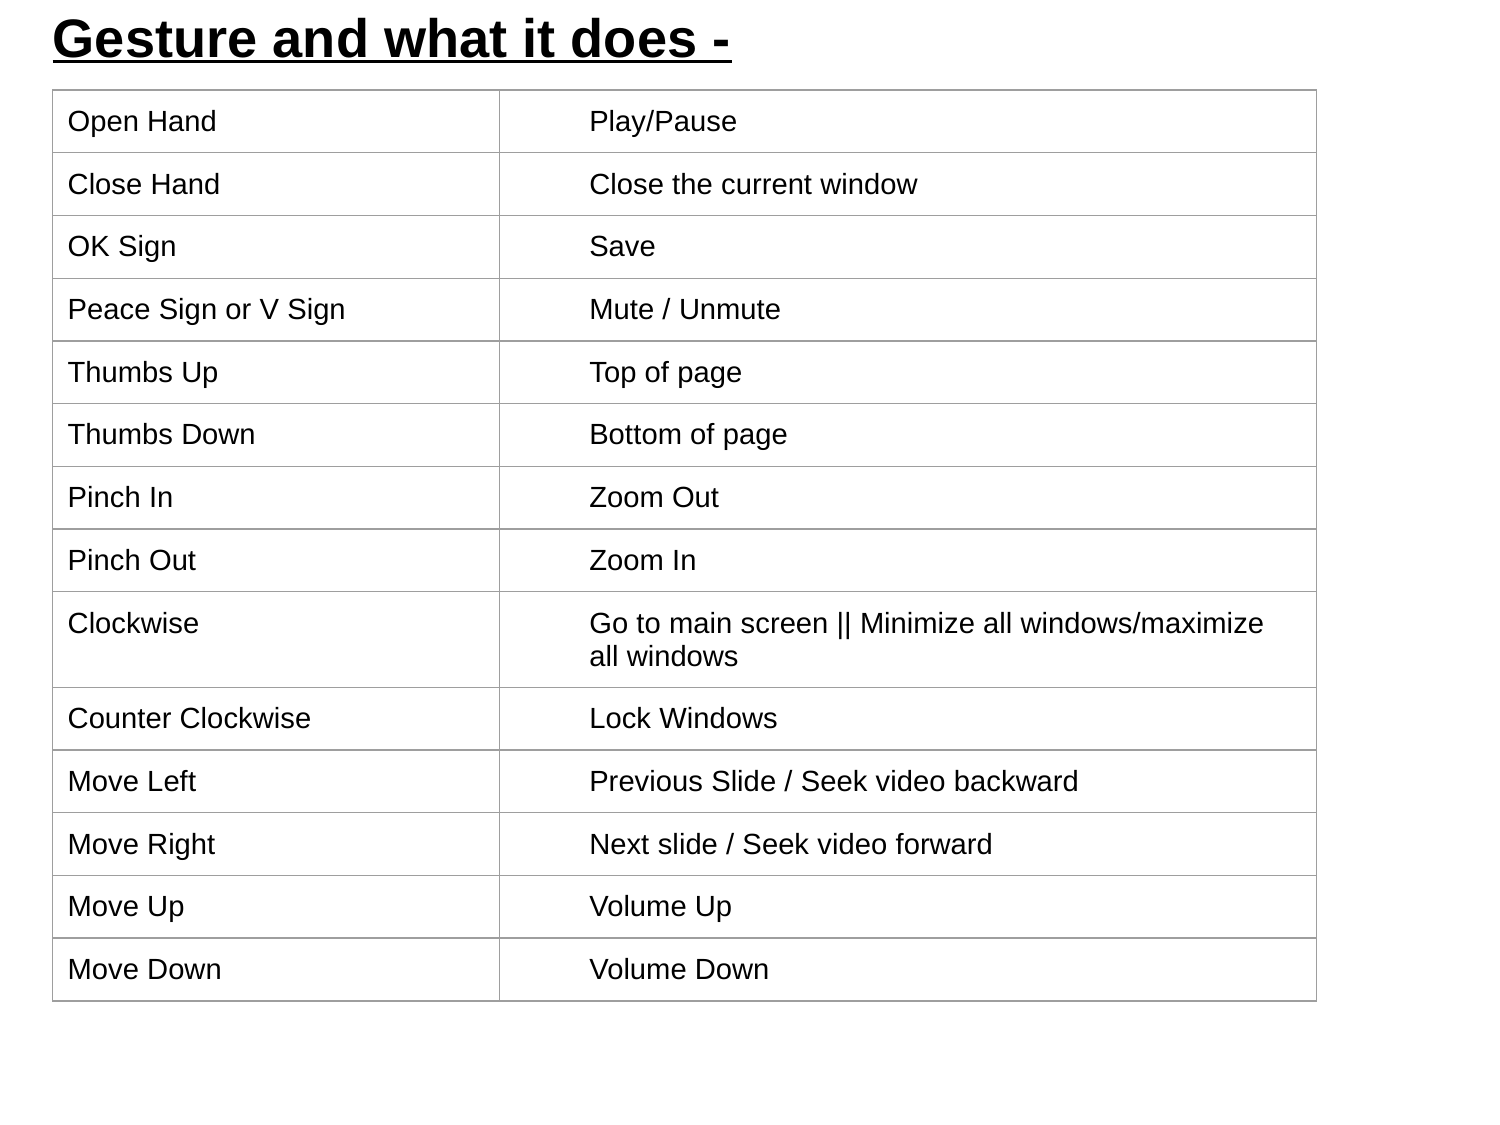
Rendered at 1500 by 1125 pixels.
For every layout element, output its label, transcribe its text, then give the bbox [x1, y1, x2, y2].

table_cell Next slide / Seek video forward [500, 813, 1316, 875]
table_cell Bottom of page [500, 404, 1316, 466]
table_cell Pinch Out [53, 530, 499, 591]
table_cell Move Up [53, 876, 499, 937]
table_cell Thumbs Down [53, 404, 499, 466]
table_cell Volume Down [500, 939, 1316, 1000]
table_cell Go to main screen || Minimize all windows/maximize all windows [500, 592, 1316, 687]
table_cell Zoom Out [500, 467, 1316, 528]
table_header Play/Pause [500, 91, 1316, 152]
title Gesture and what it does - [52, 0, 1403, 130]
table_cell Move Down [53, 939, 499, 1000]
table_cell Close the current window [500, 153, 1316, 215]
table_cell Clockwise [53, 592, 499, 687]
table_cell Peace Sign or V Sign [53, 279, 499, 340]
table_cell Top of page [500, 342, 1316, 403]
table_cell Zoom In [500, 530, 1316, 591]
table_cell Thumbs Up [53, 342, 499, 403]
table_cell Counter Clockwise [53, 688, 499, 749]
table_cell Lock Windows [500, 688, 1316, 749]
table_cell Volume Up [500, 876, 1316, 937]
table_header Open Hand [53, 91, 499, 152]
table_cell OK Sign [53, 216, 499, 278]
table_cell Move Left [53, 751, 499, 812]
table_cell Move Right [53, 813, 499, 875]
table_cell Save [500, 216, 1316, 278]
table_cell Pinch In [53, 467, 499, 528]
table_cell Close Hand [53, 153, 499, 215]
table_cell Previous Slide / Seek video backward [500, 751, 1316, 812]
table_cell Mute / Unmute [500, 279, 1316, 340]
